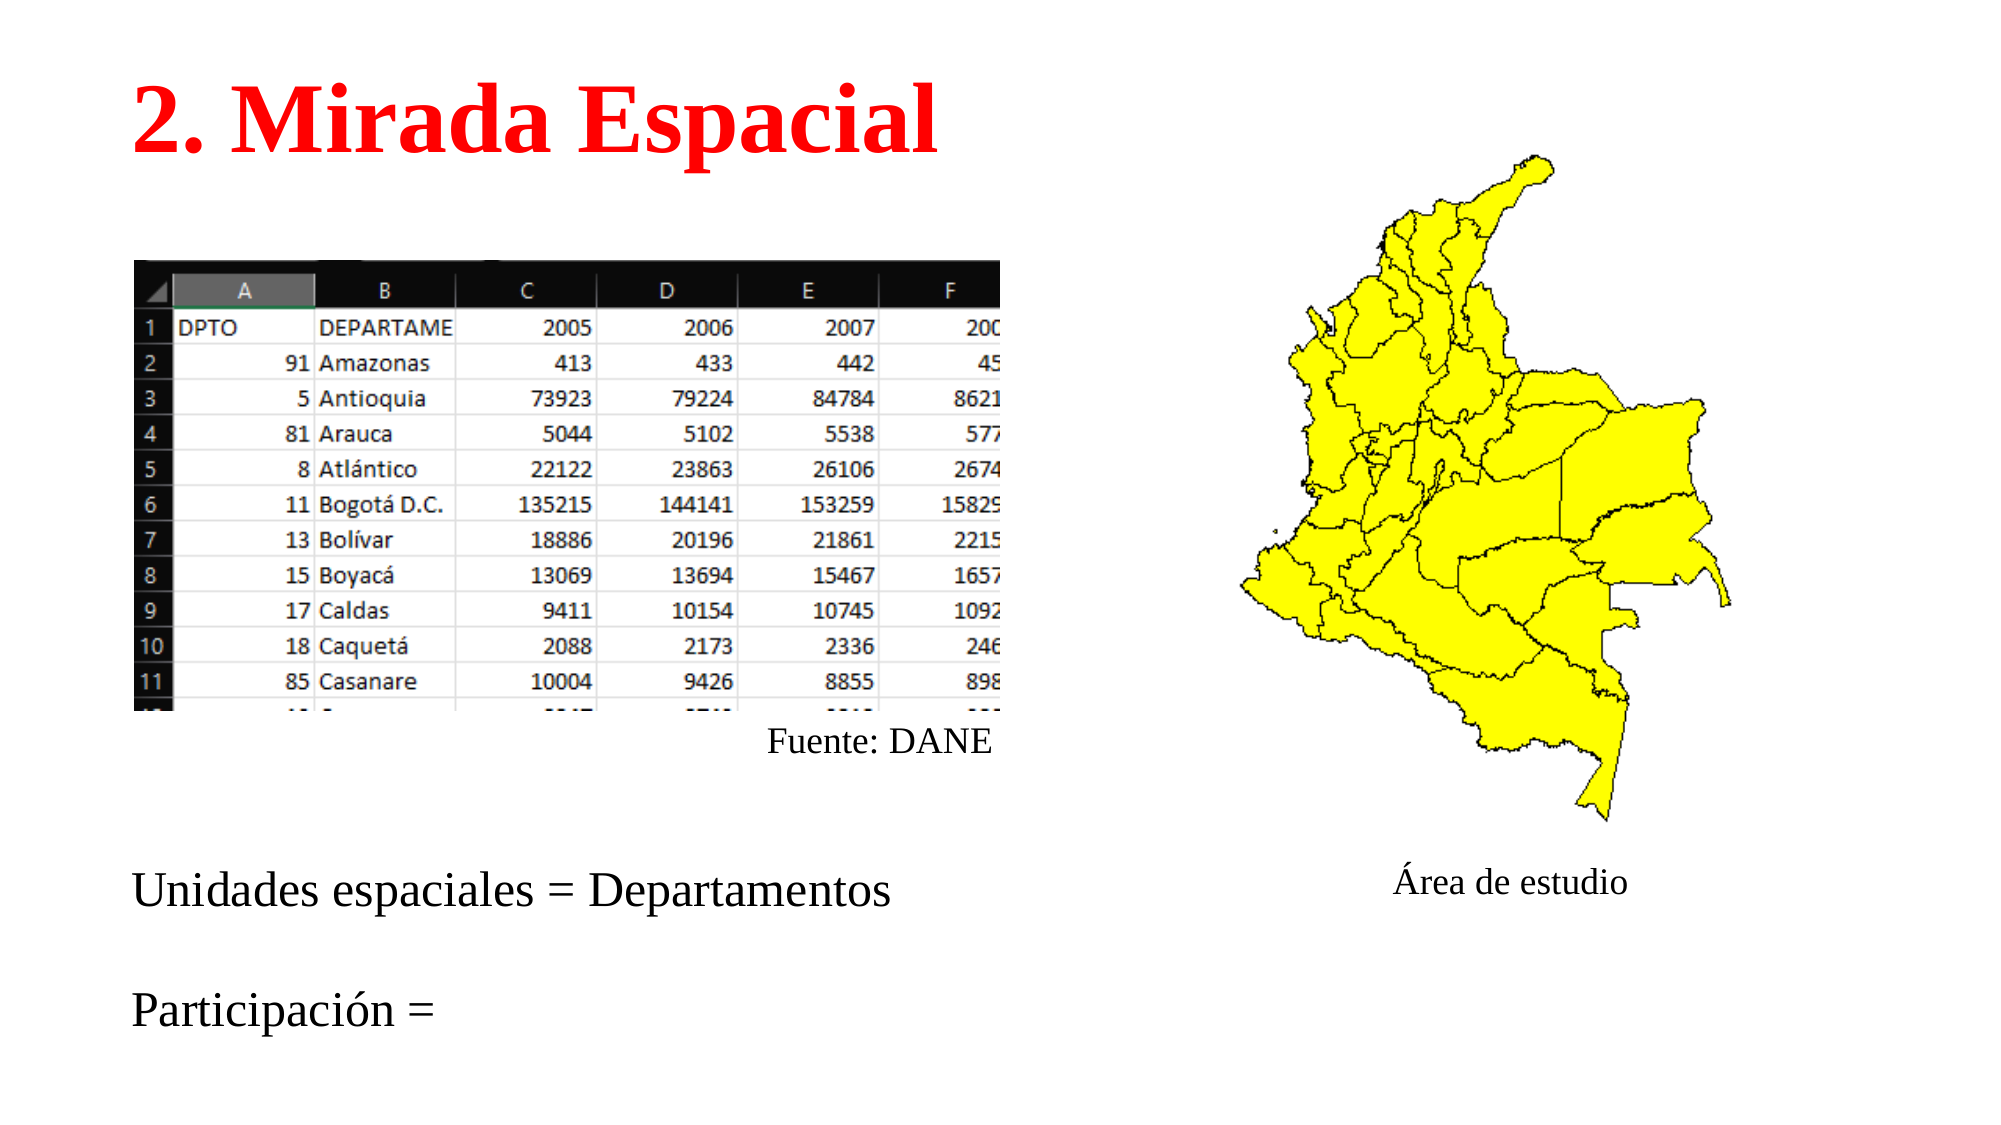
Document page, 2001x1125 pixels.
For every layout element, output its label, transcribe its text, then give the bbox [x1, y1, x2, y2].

text_box 2. Mirada Espacial [116, 45, 1805, 180]
text_box Fuente: DANE [752, 708, 1017, 769]
text_box Área de estudio [1377, 849, 1644, 910]
picture [134, 260, 1000, 711]
picture [1233, 141, 1747, 830]
